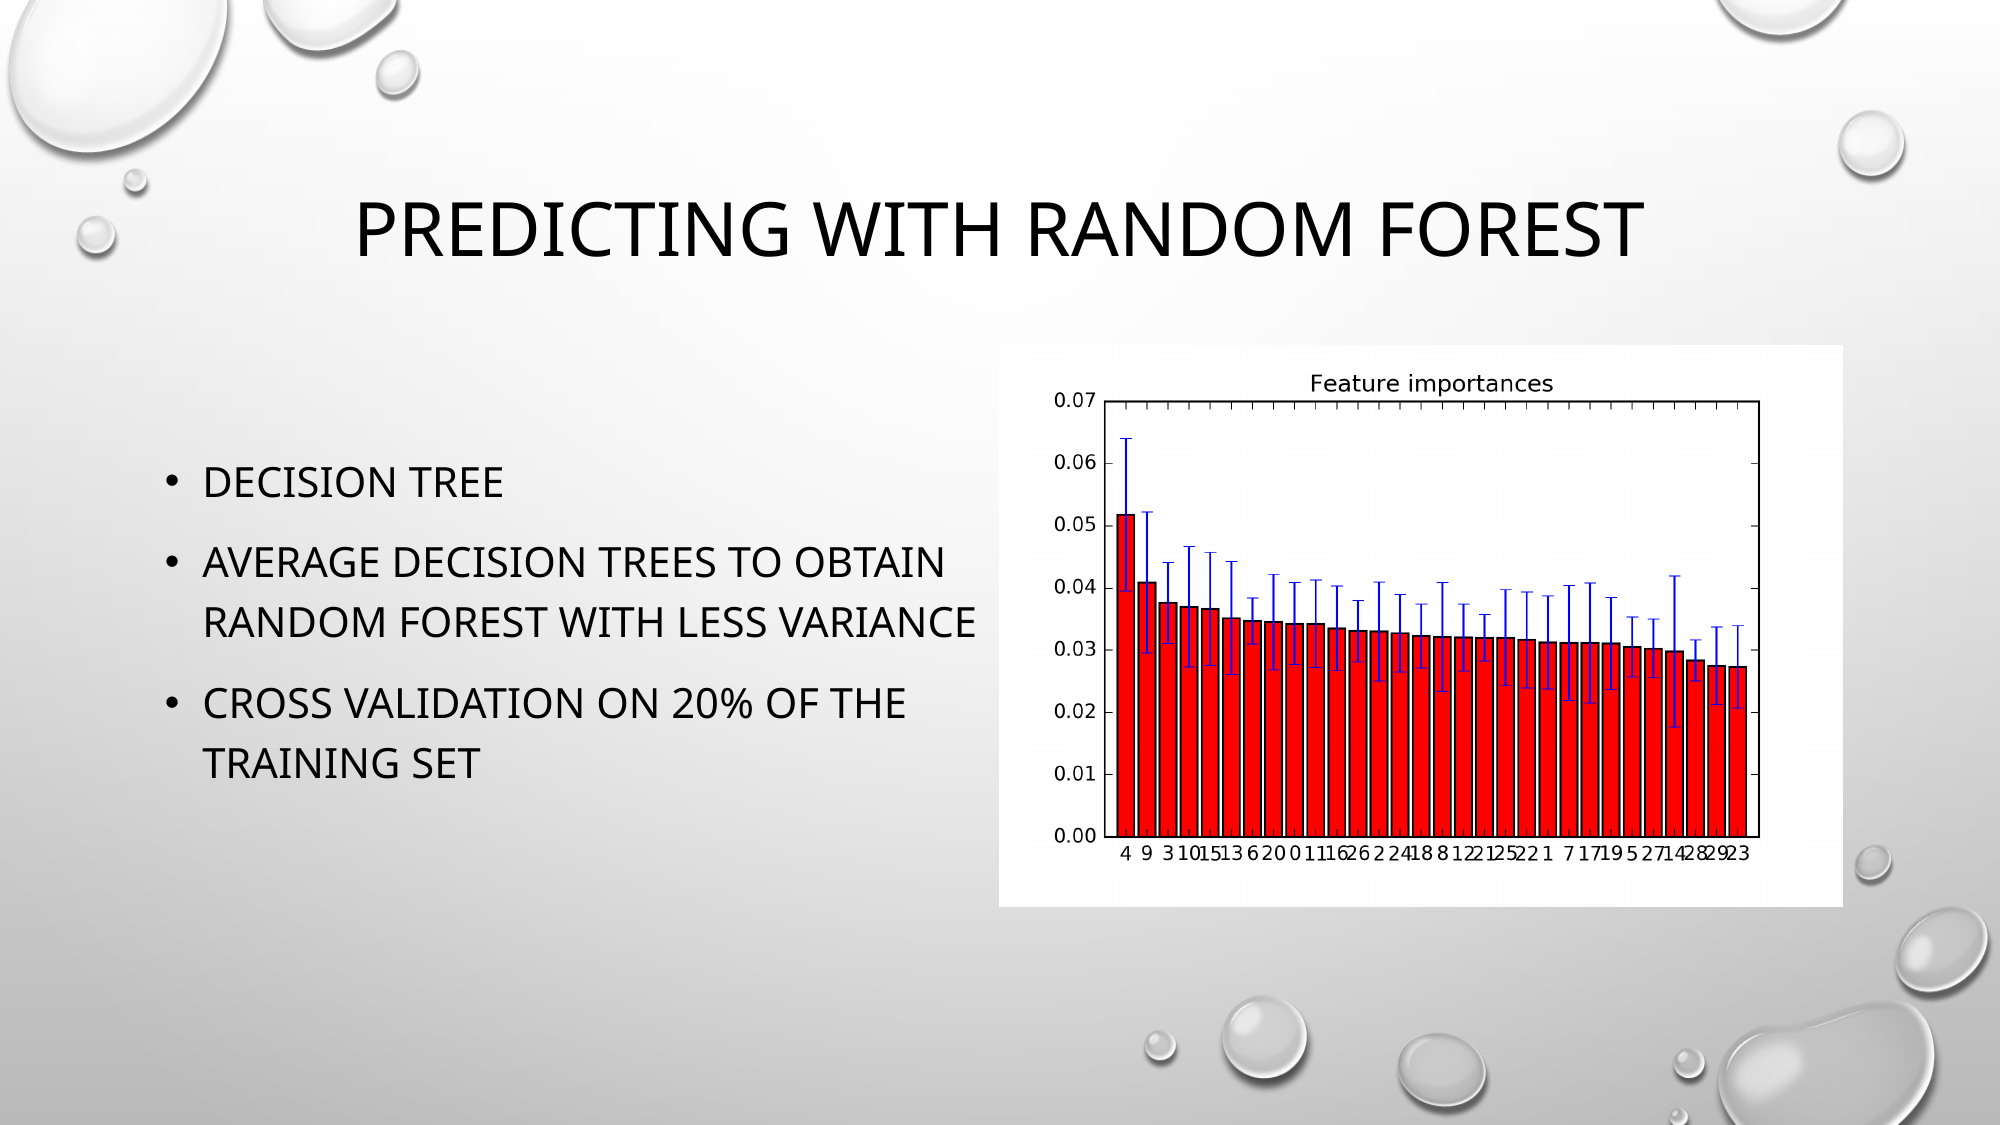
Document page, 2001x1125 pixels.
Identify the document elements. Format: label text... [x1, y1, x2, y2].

title Predicting with Random forest [149, 101, 1851, 364]
picture [0, 0, 2000, 1125]
list DECISION TREE Average decision trees to obtain random forest with less variance Cross validation on 20% of the training set [149, 437, 1000, 1000]
